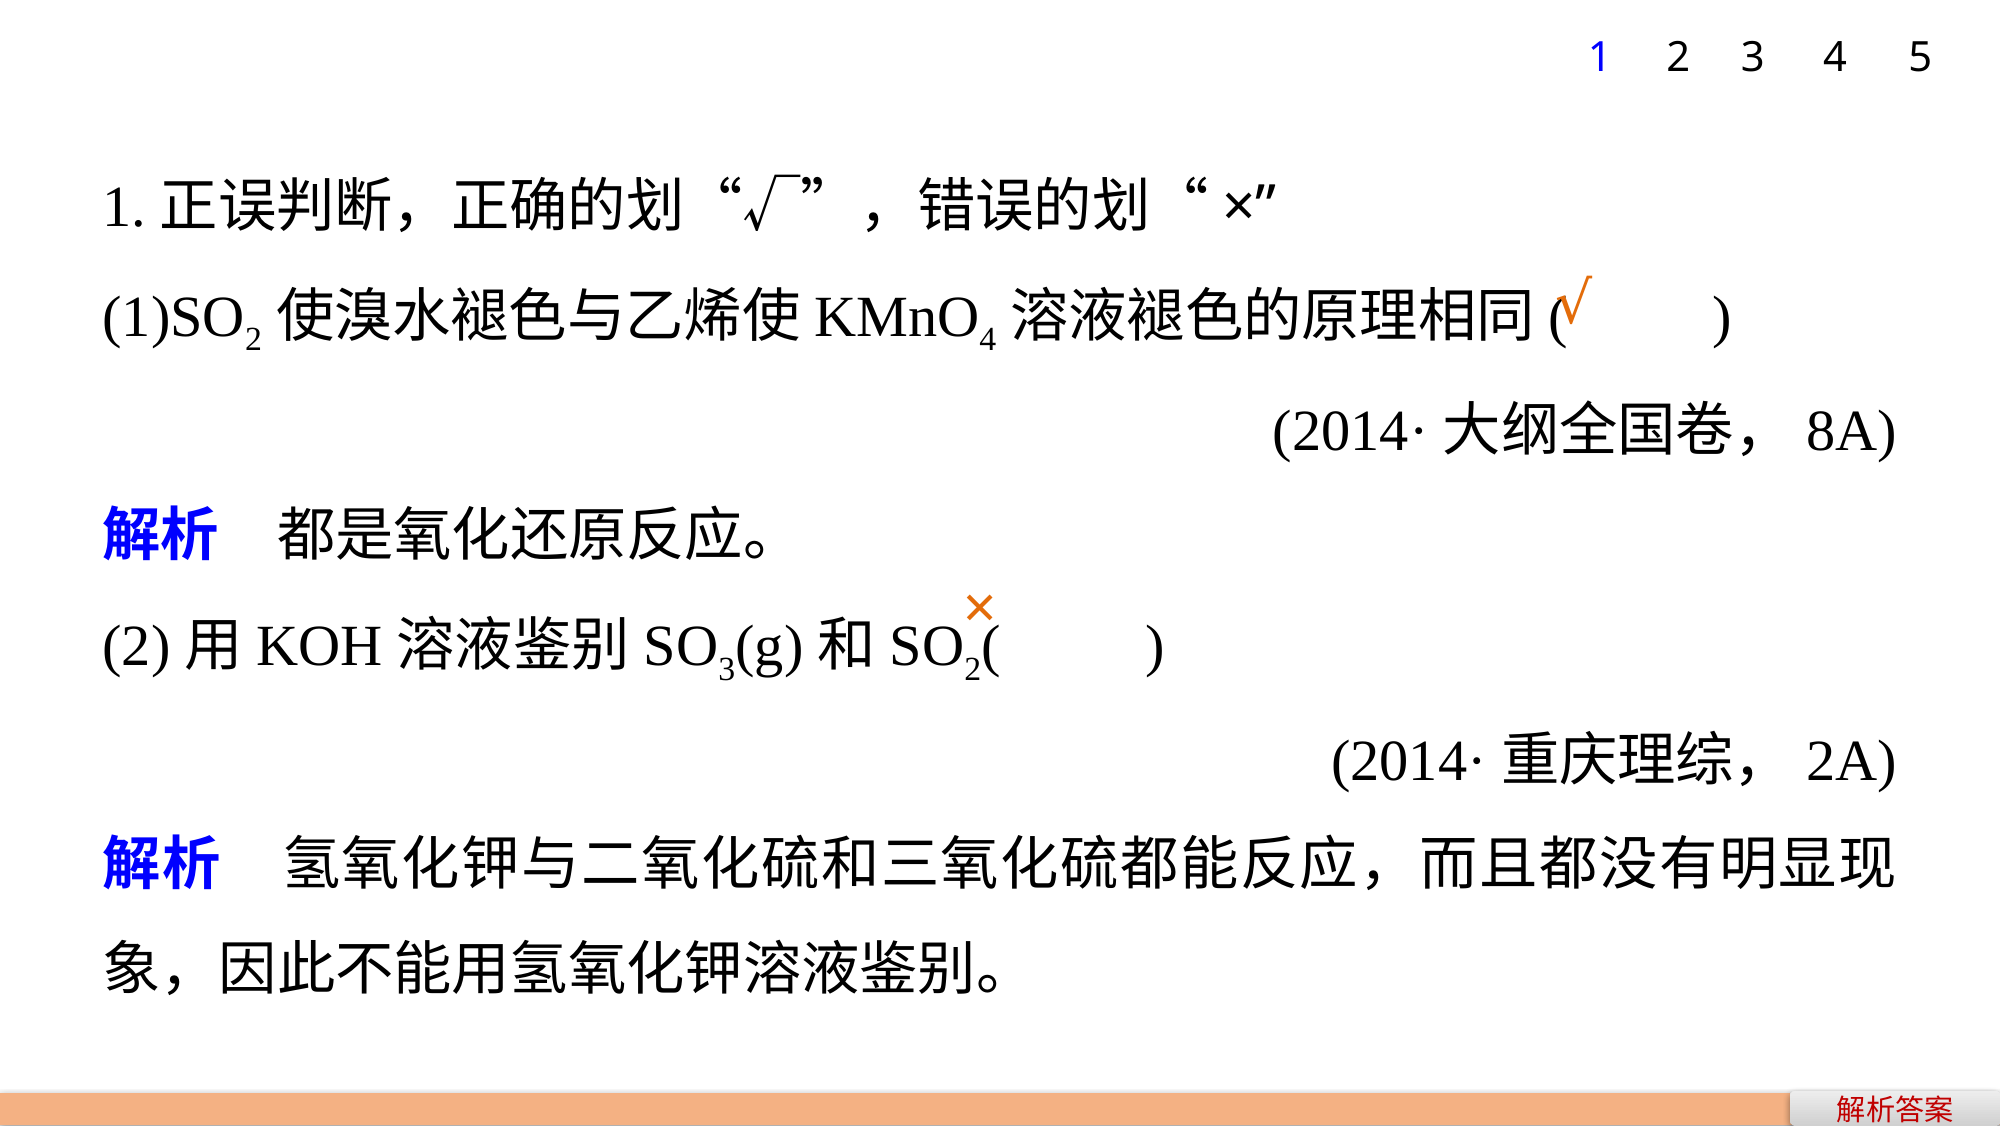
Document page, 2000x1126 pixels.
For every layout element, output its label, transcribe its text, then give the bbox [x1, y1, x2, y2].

text_box √ [1540, 257, 1608, 343]
text_box 5 [1887, 7, 1953, 102]
text_box 1.正误判断，正确的划“√”，错误的划“×” (1)SO2使溴水褪色与乙烯使KMnO4溶液褪色的原理相同( ) (2014·大纲全国卷，8A) 解析 都是氧化还原反应。 (2)用KOH溶液鉴别SO3(g)和SO2( ) (2014·重庆理综，2A) 解析 氢氧化钾与二氧化硫和三氧化硫都能反应，而且都没有明显现象，因此不能用氢氧化钾溶液鉴别。 [87, 125, 1912, 1009]
text_box × [948, 562, 1012, 648]
text_box 2 [1649, 7, 1711, 102]
text_box 1 [1566, 7, 1632, 102]
text_box [0, 1092, 1787, 1126]
text_box 3 [1727, 7, 1785, 102]
text_box 解析答案 [1788, 1089, 2000, 1126]
text_box 4 [1802, 7, 1868, 102]
